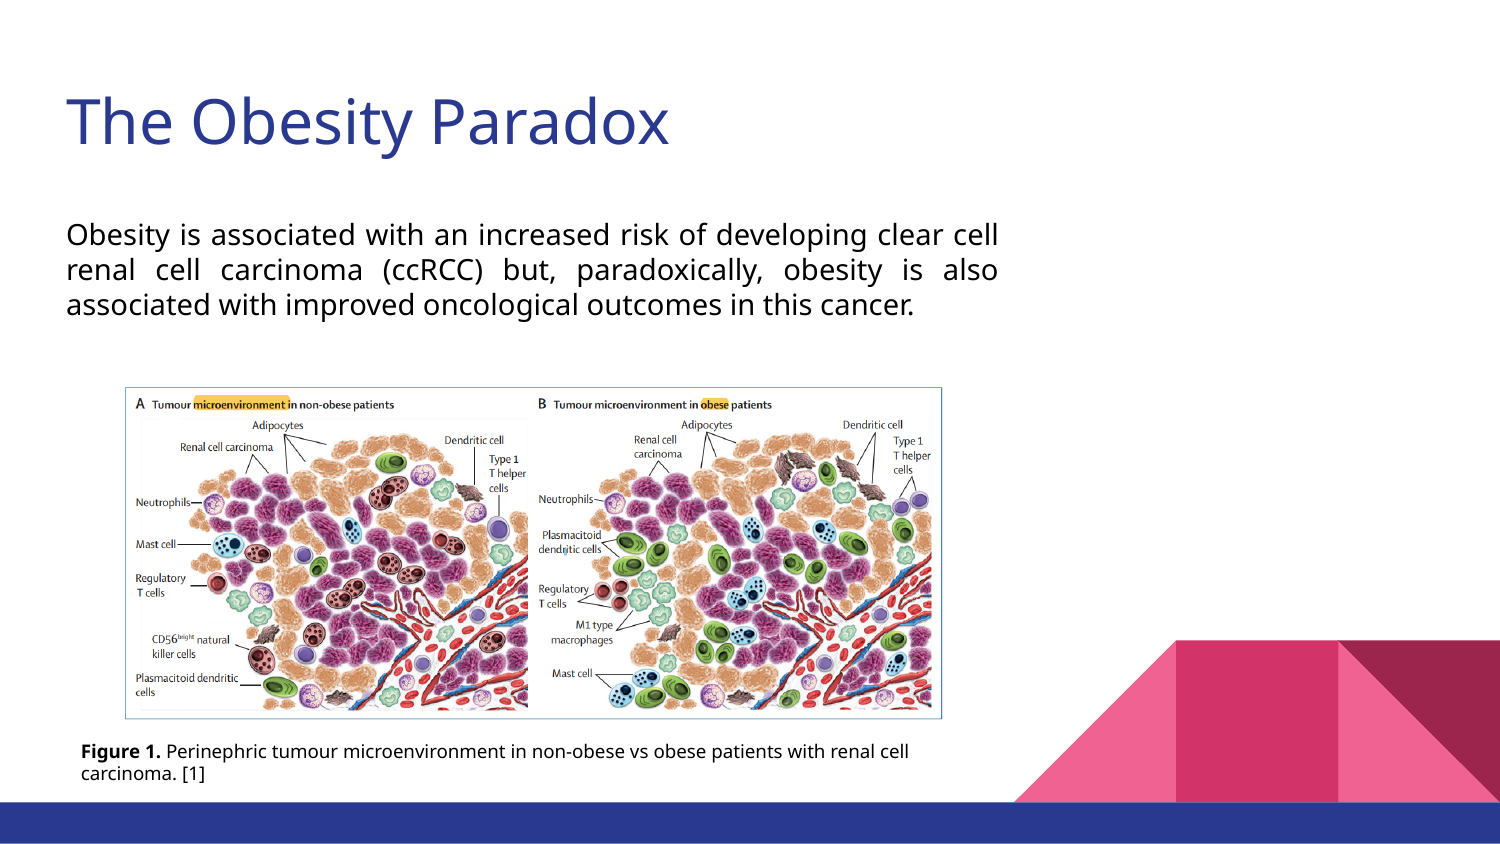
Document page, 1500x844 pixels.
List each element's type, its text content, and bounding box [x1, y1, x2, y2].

list Figure 1. Perinephric tumour microenvironment in non-obese vs obese patients with renal cell carcinoma. [1] [65, 724, 1000, 769]
title The Obesity Paradox [51, 67, 1449, 167]
picture [119, 382, 946, 725]
list Obesity is associated with an increased risk of developing clear cell renal cell carcinoma (ccRCC) but, paradoxically, obesity is also associated with improved oncological outcomes in this cancer. [51, 201, 1015, 750]
